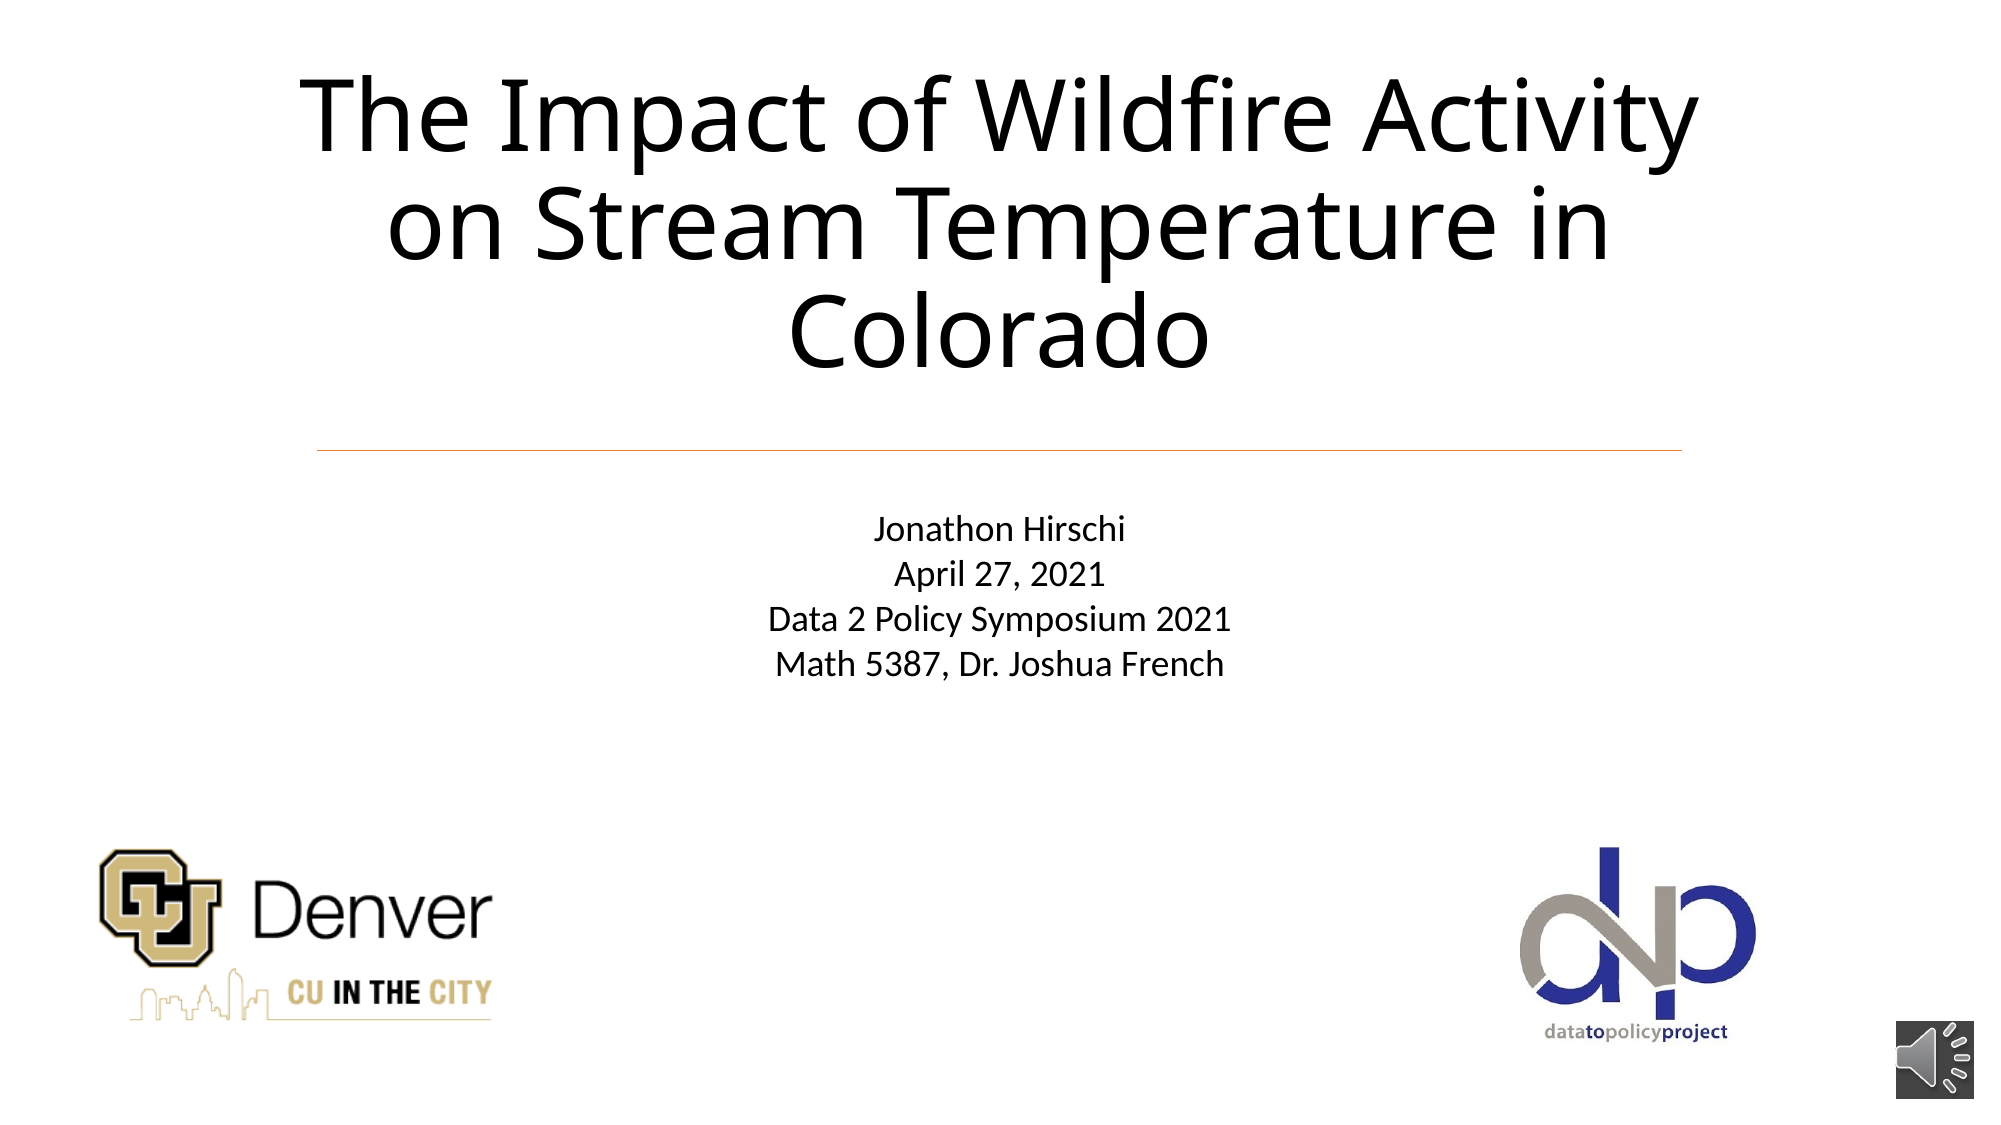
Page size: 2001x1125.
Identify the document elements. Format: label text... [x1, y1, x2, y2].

picture [51, 801, 540, 1085]
picture [1161, 696, 2000, 1125]
subtitle Jonathon Hirschi April 27, 2021 Data 2 Policy Symposium 2021 Math 5387, Dr. Joshua French [249, 496, 1750, 769]
title The Impact of Wildfire Activity on Stream Temperature in Colorado [249, 5, 1750, 397]
